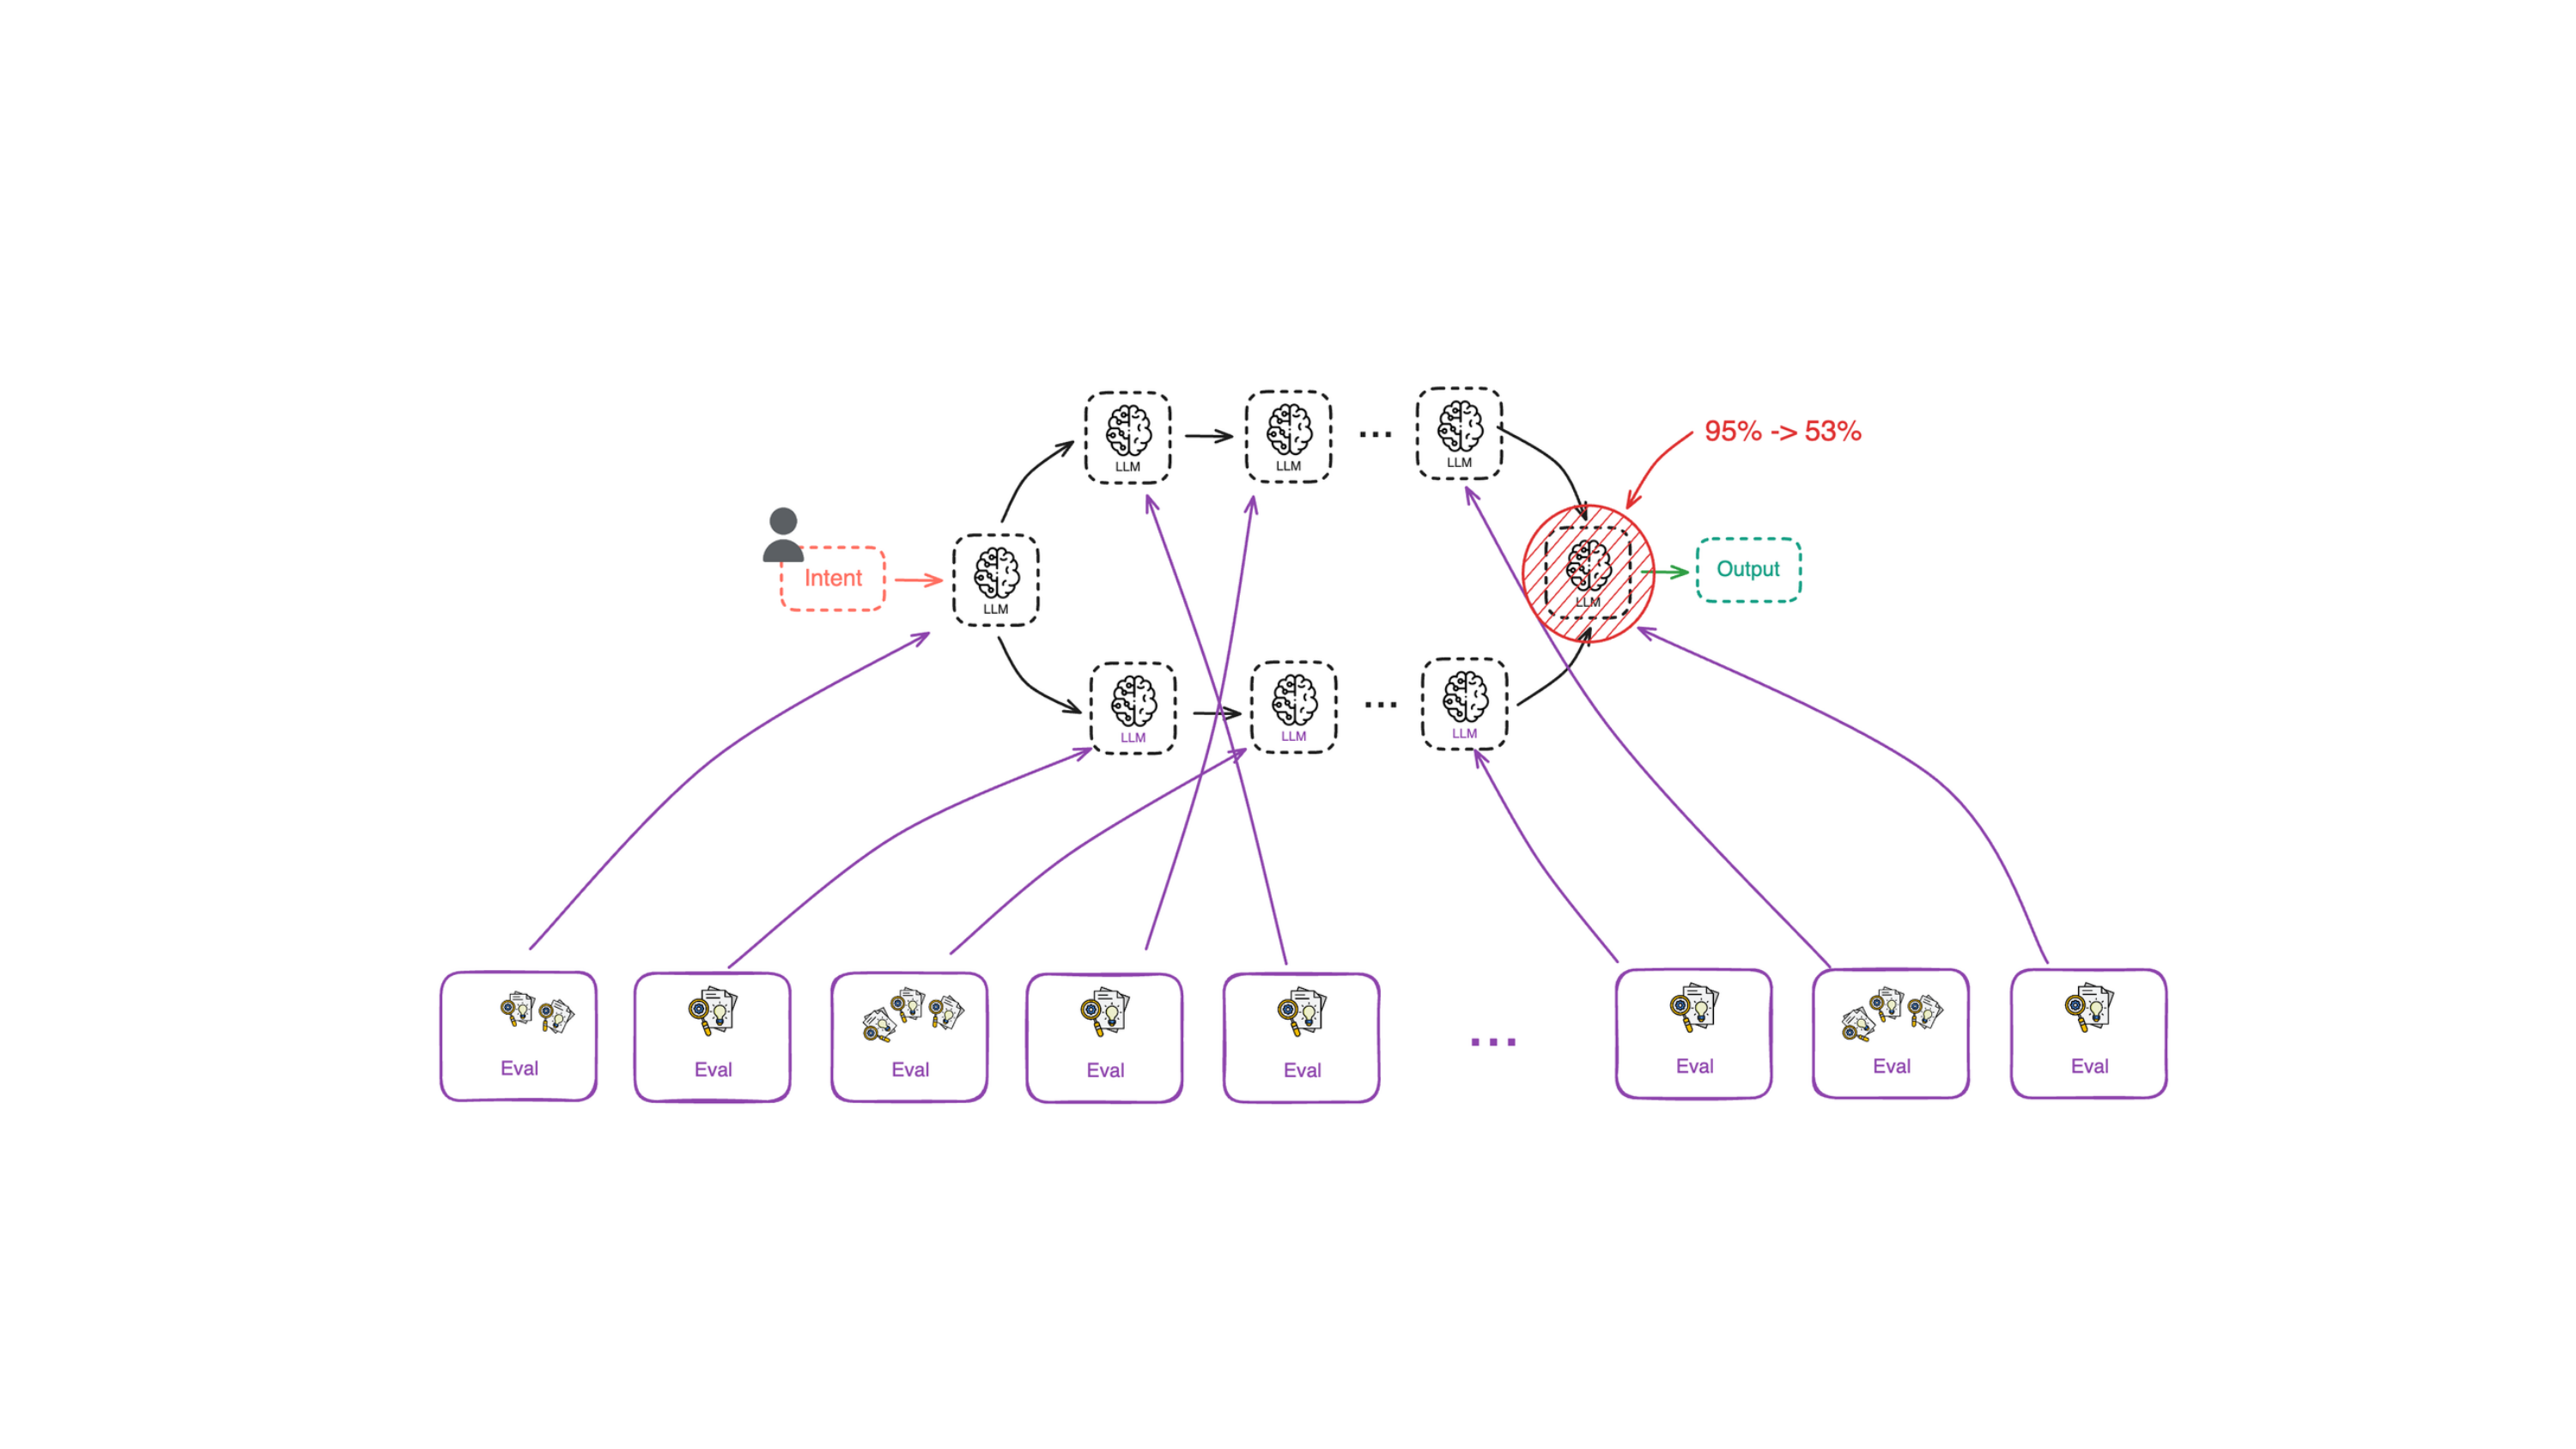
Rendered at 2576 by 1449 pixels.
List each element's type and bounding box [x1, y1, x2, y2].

text_box [0, 0, 2576, 1449]
